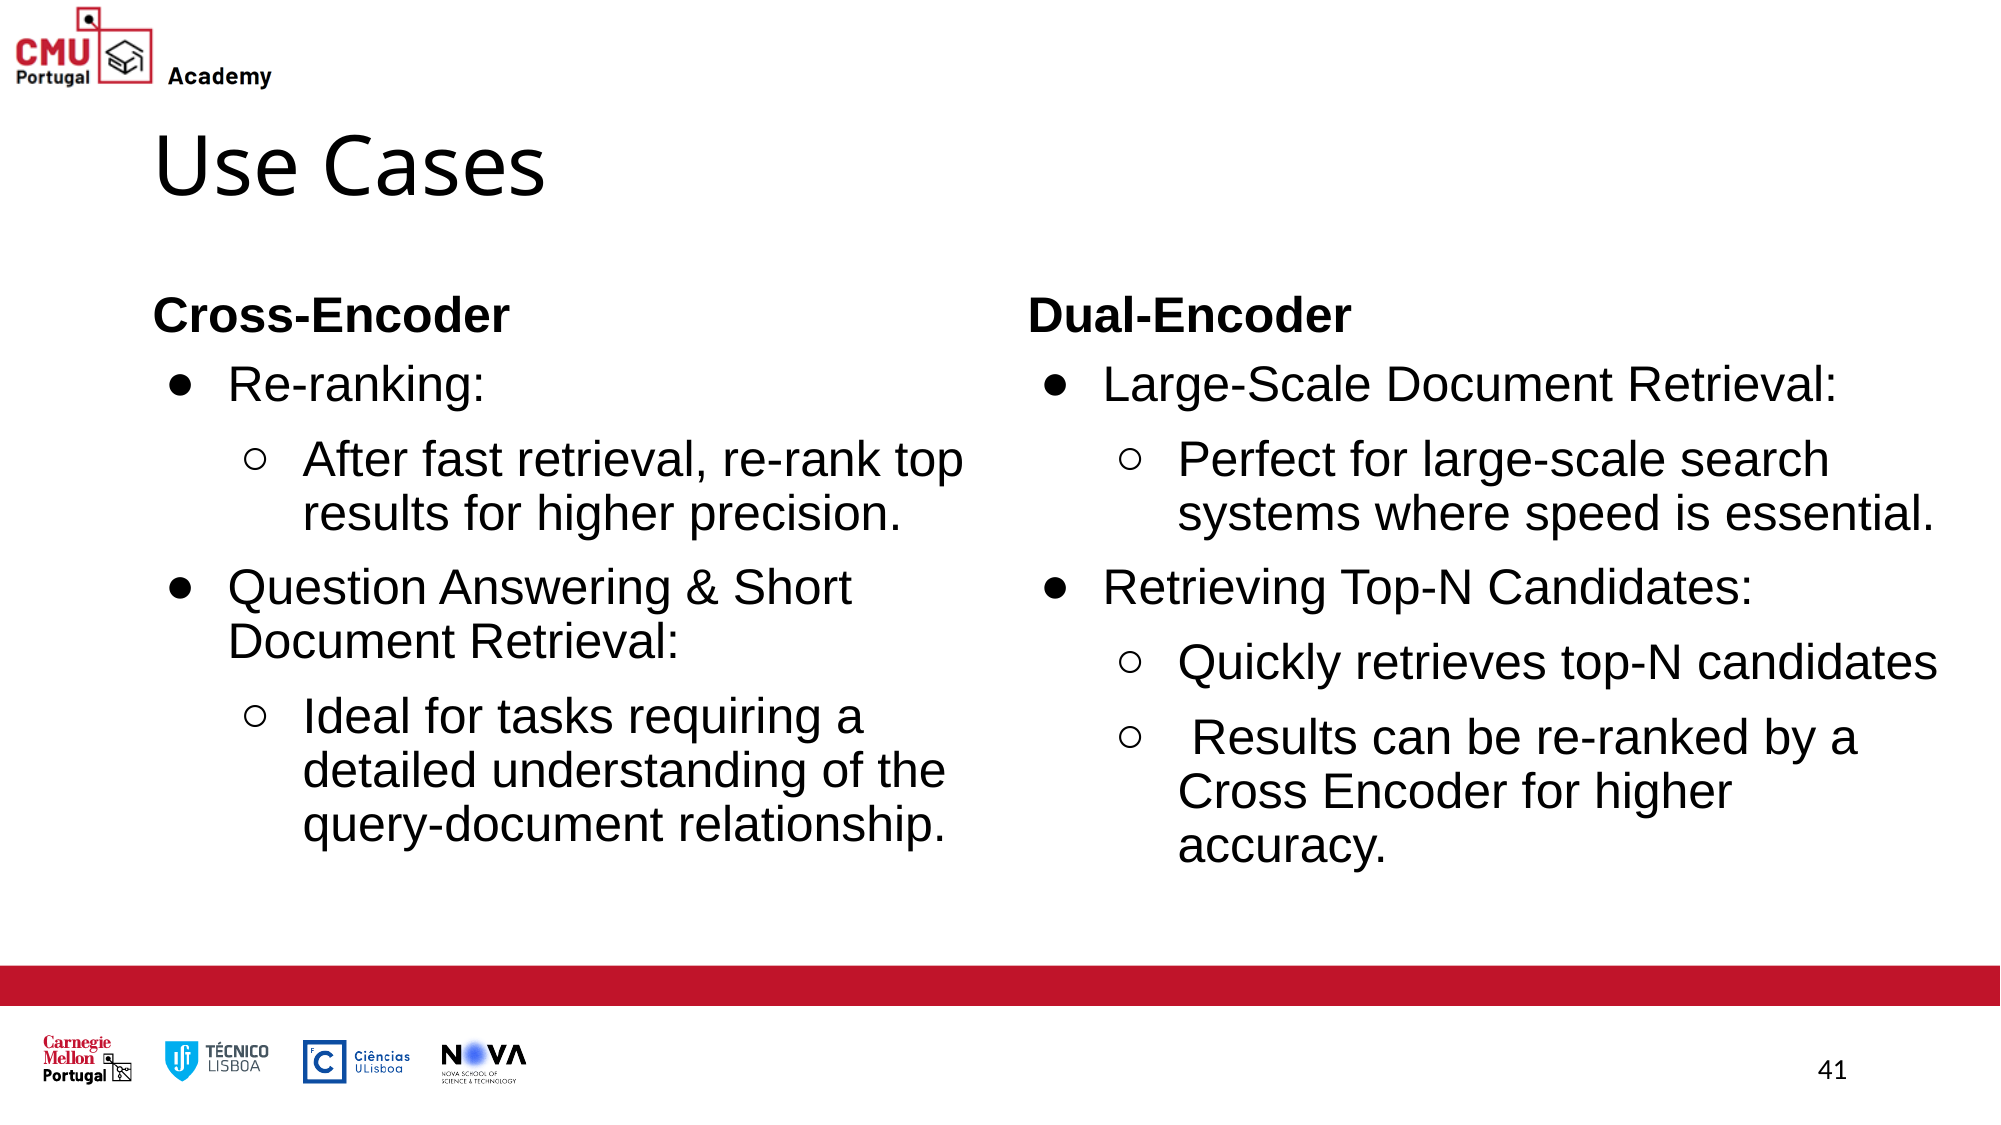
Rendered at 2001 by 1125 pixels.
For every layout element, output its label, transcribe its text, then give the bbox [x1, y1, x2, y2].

picture [0, 1011, 583, 1110]
title Use Cases [137, 59, 1863, 278]
list Cross-Encoder [137, 275, 984, 350]
list Re-ranking: After fast retrieval, re-rank top results for higher precision. Question Answering & Short Document Retrieval: Ideal for tasks requiring a detailed understanding of the query-document relationship. [137, 350, 984, 955]
slide_number ‹#› [1412, 1042, 1863, 1103]
picture [5, 3, 160, 91]
list Dual-Encoder [1012, 275, 1863, 350]
list Large-Scale Document Retrieval: Perfect for large-scale search systems where speed is essential. Retrieving Top-N Candidates: Quickly retrieves top-N candidates Results can be re-ranked by a Cross Encoder for higher accuracy. [1012, 350, 1965, 955]
